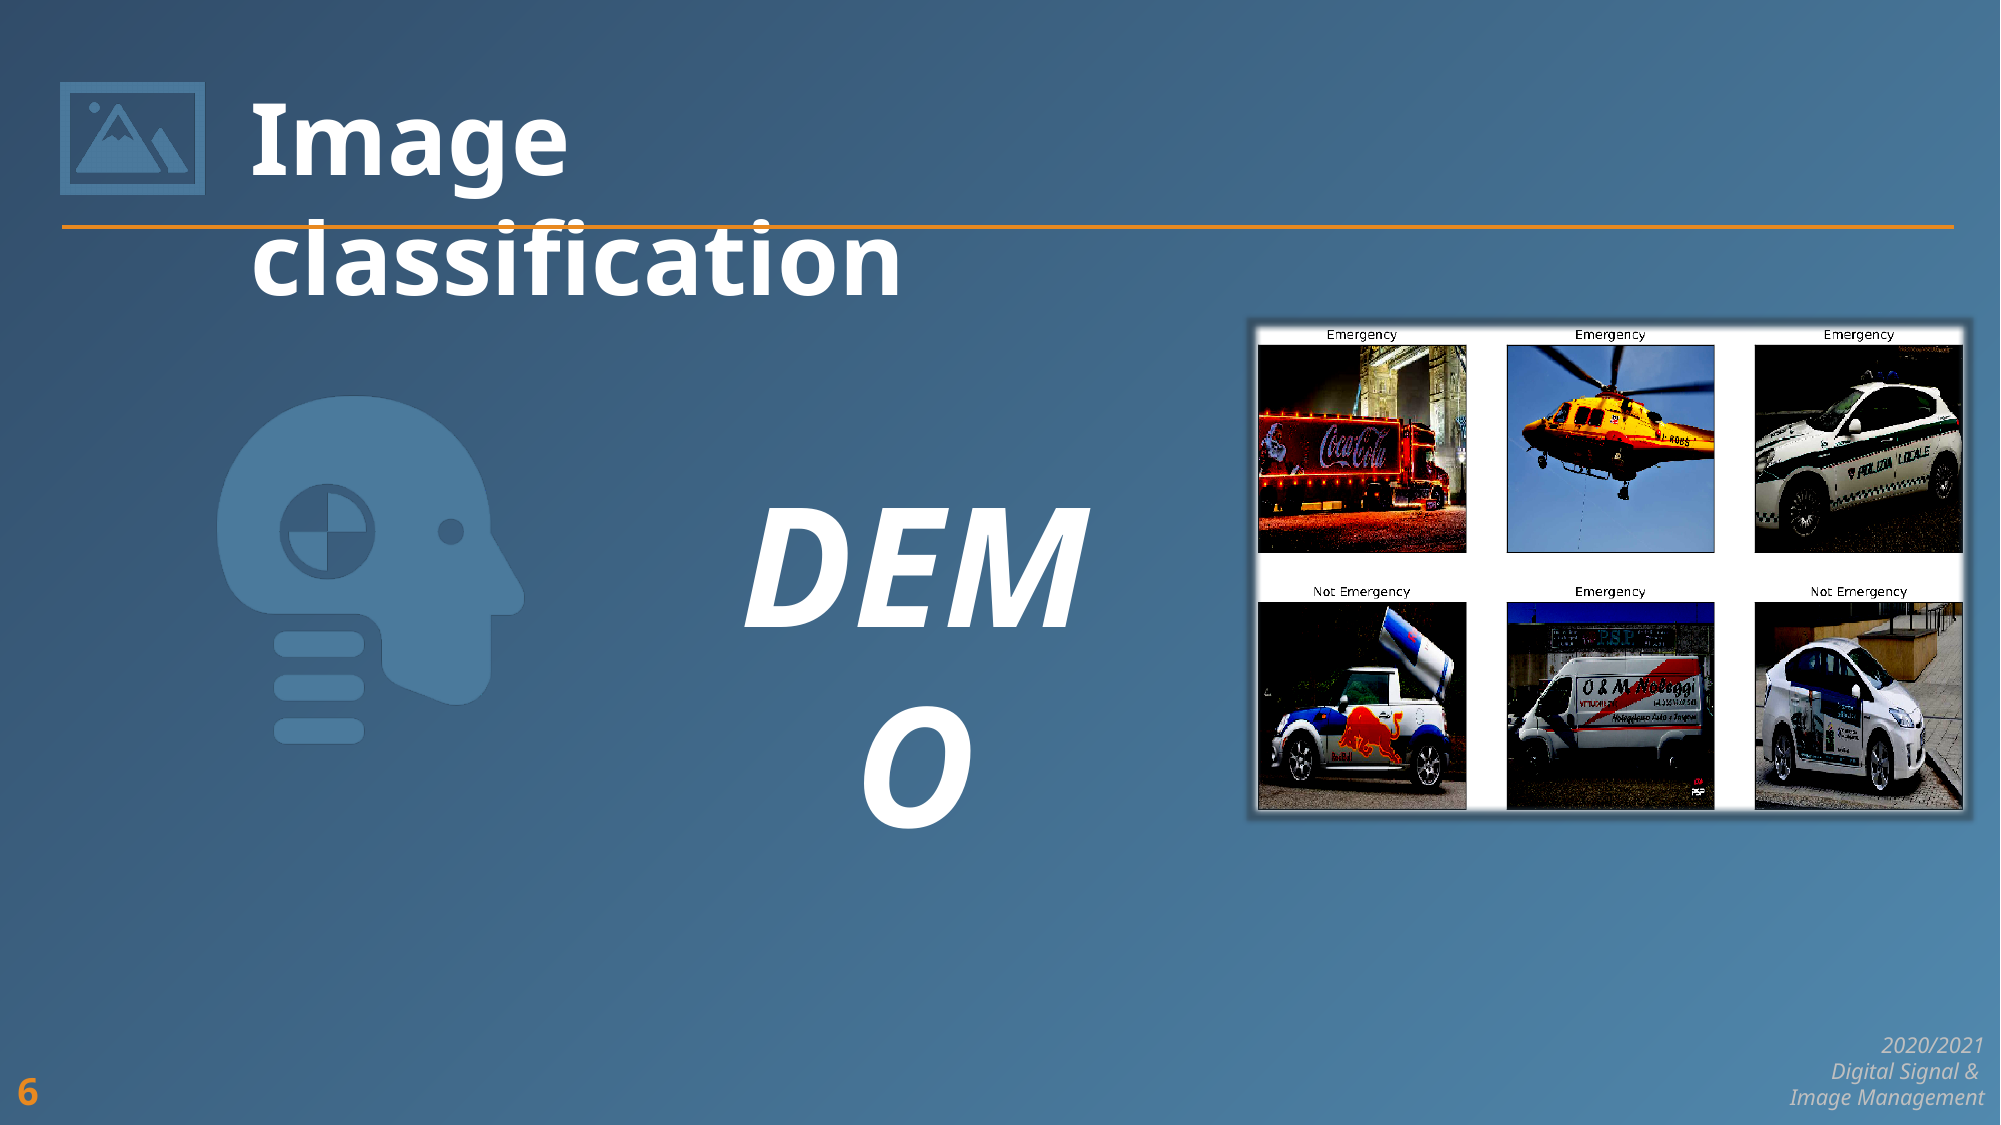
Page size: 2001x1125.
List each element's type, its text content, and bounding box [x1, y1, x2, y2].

text_box 2020/2021 Digital Signal & Image Management [1717, 1023, 2000, 1118]
text_box 6 [2, 1061, 78, 1121]
picture [45, 49, 220, 224]
text_box DEMO [674, 453, 1156, 869]
text_box Image classification [235, 229, 1087, 323]
picture [165, 361, 581, 777]
picture [1250, 321, 1969, 817]
text_box Image classification [235, 68, 1087, 225]
